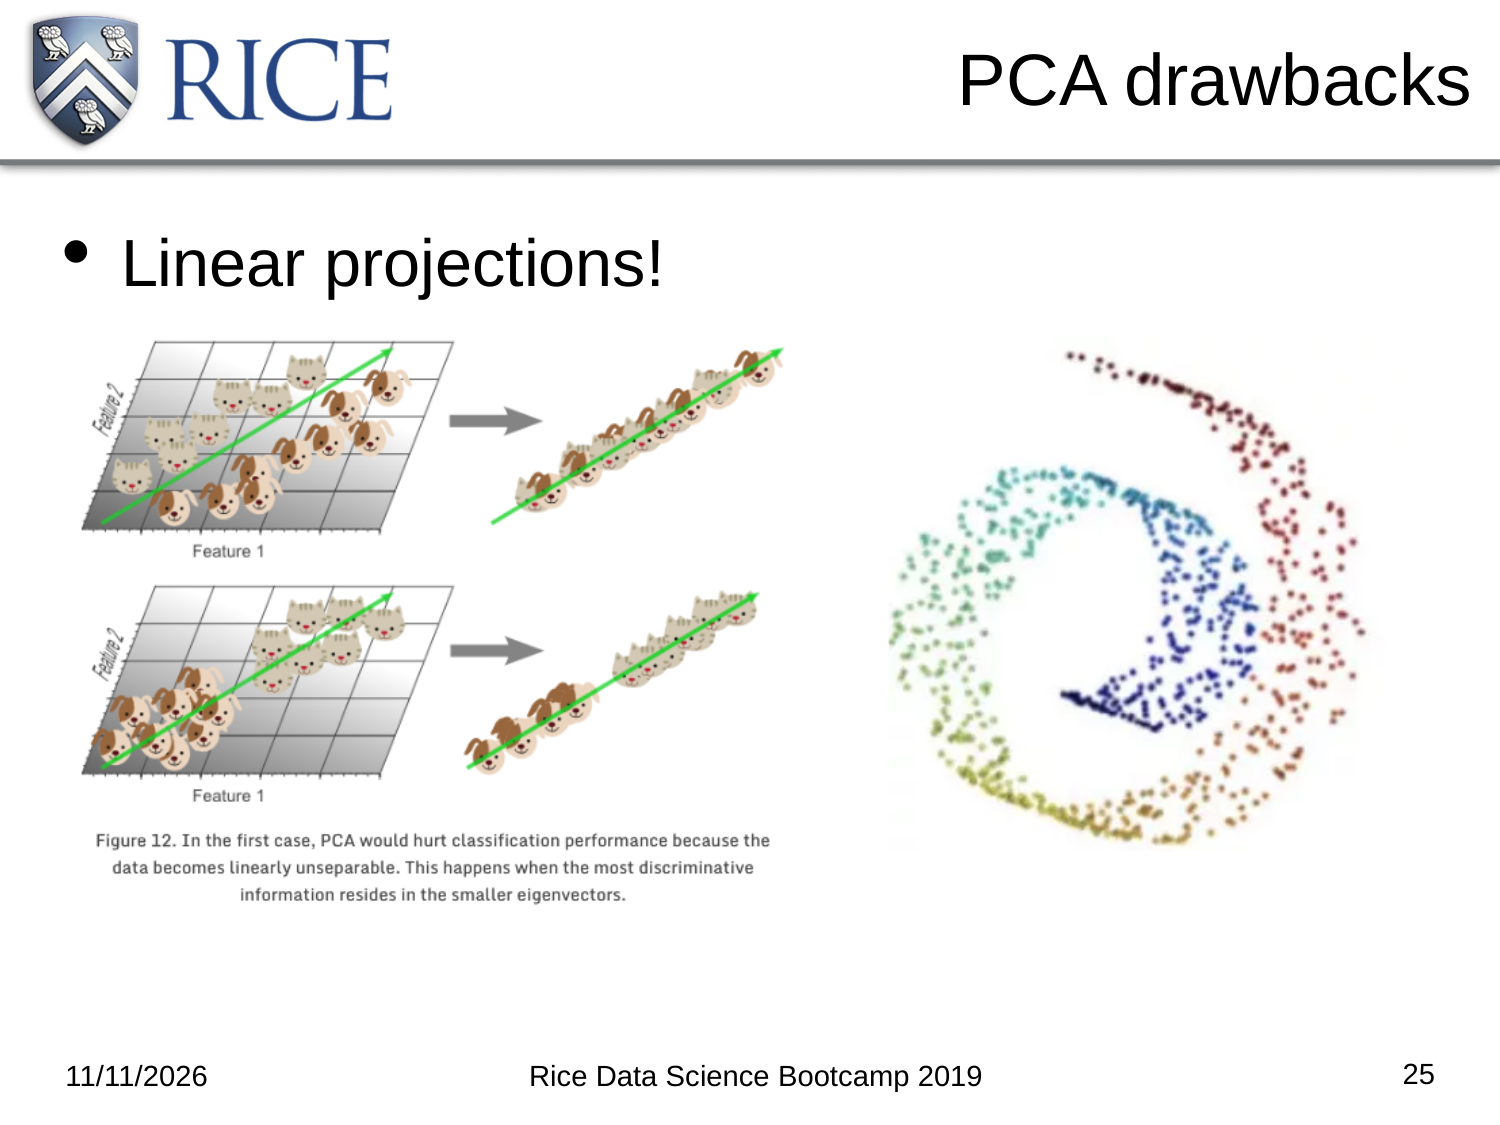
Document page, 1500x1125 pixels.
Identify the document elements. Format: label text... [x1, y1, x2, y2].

picture [0, 0, 1500, 1125]
text_box <number> [1137, 1048, 1450, 1099]
text_box 08/14/2019 [50, 1049, 363, 1100]
text_box PCA drawbacks [425, 1, 1488, 152]
text_box Linear projections! [49, 212, 1450, 1025]
text_box Rice Data Science Bootcamp 2019 [425, 1049, 1088, 1100]
